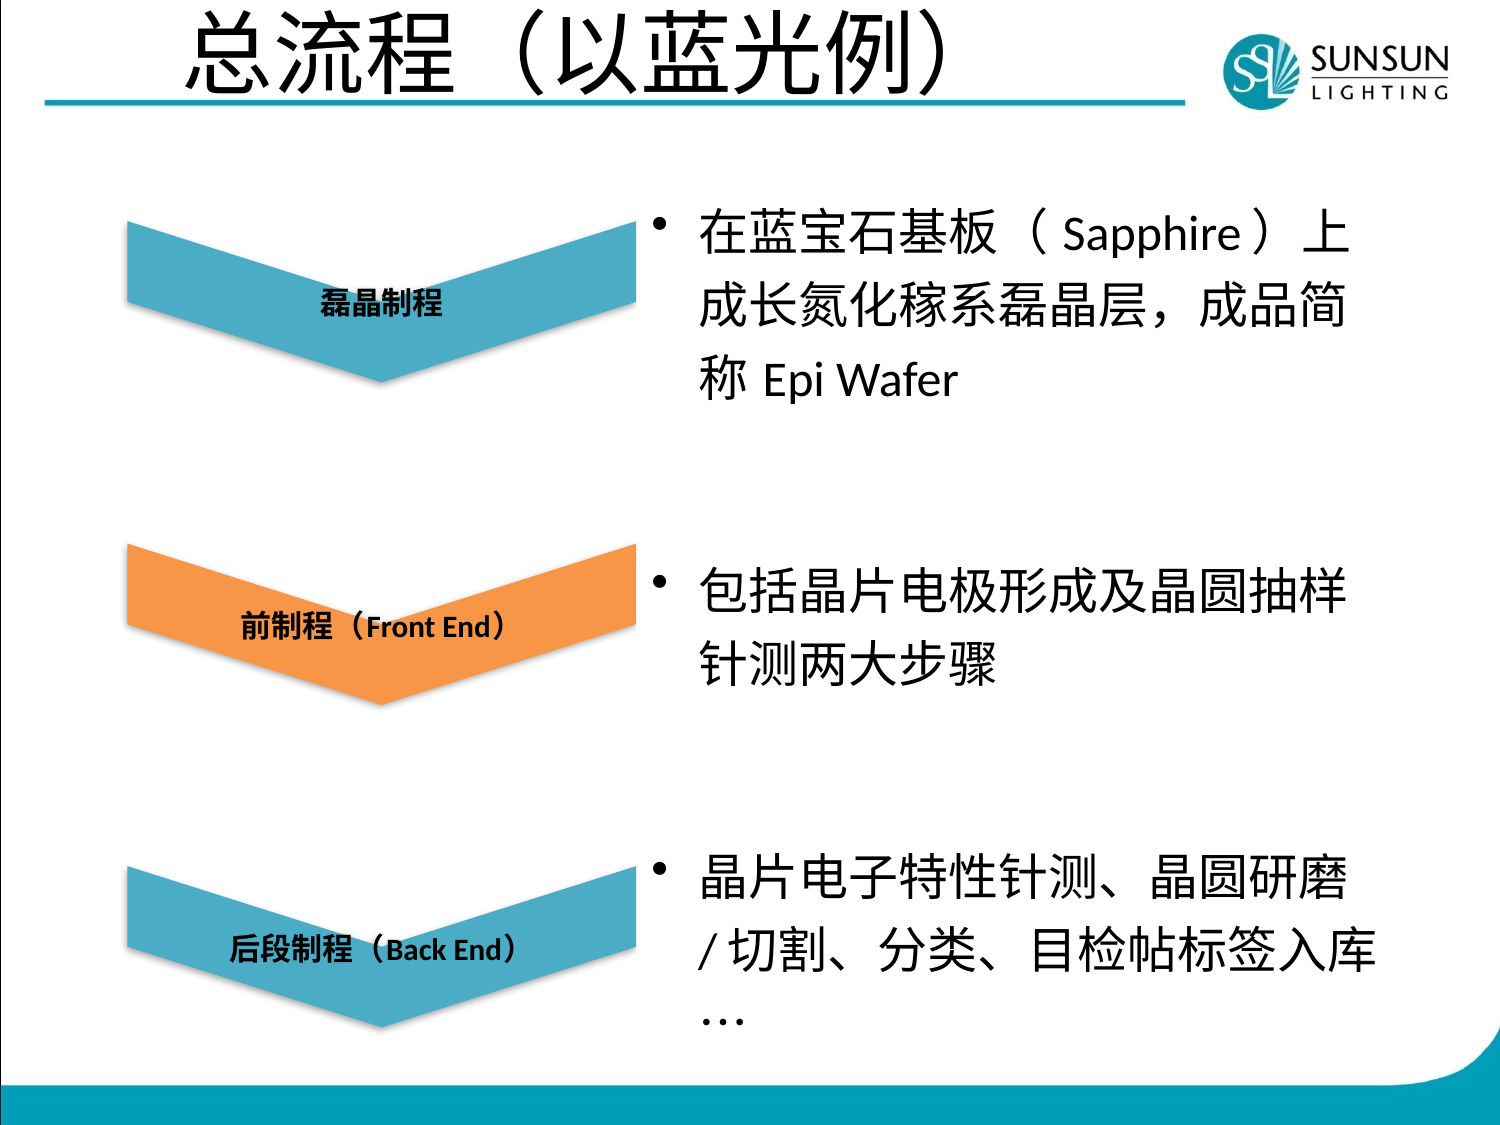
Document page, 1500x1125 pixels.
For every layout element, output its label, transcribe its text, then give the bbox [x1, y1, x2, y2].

picture [0, 0, 1500, 1125]
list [126, 220, 1401, 1028]
title 总流程（以蓝光例） [0, 0, 1201, 81]
